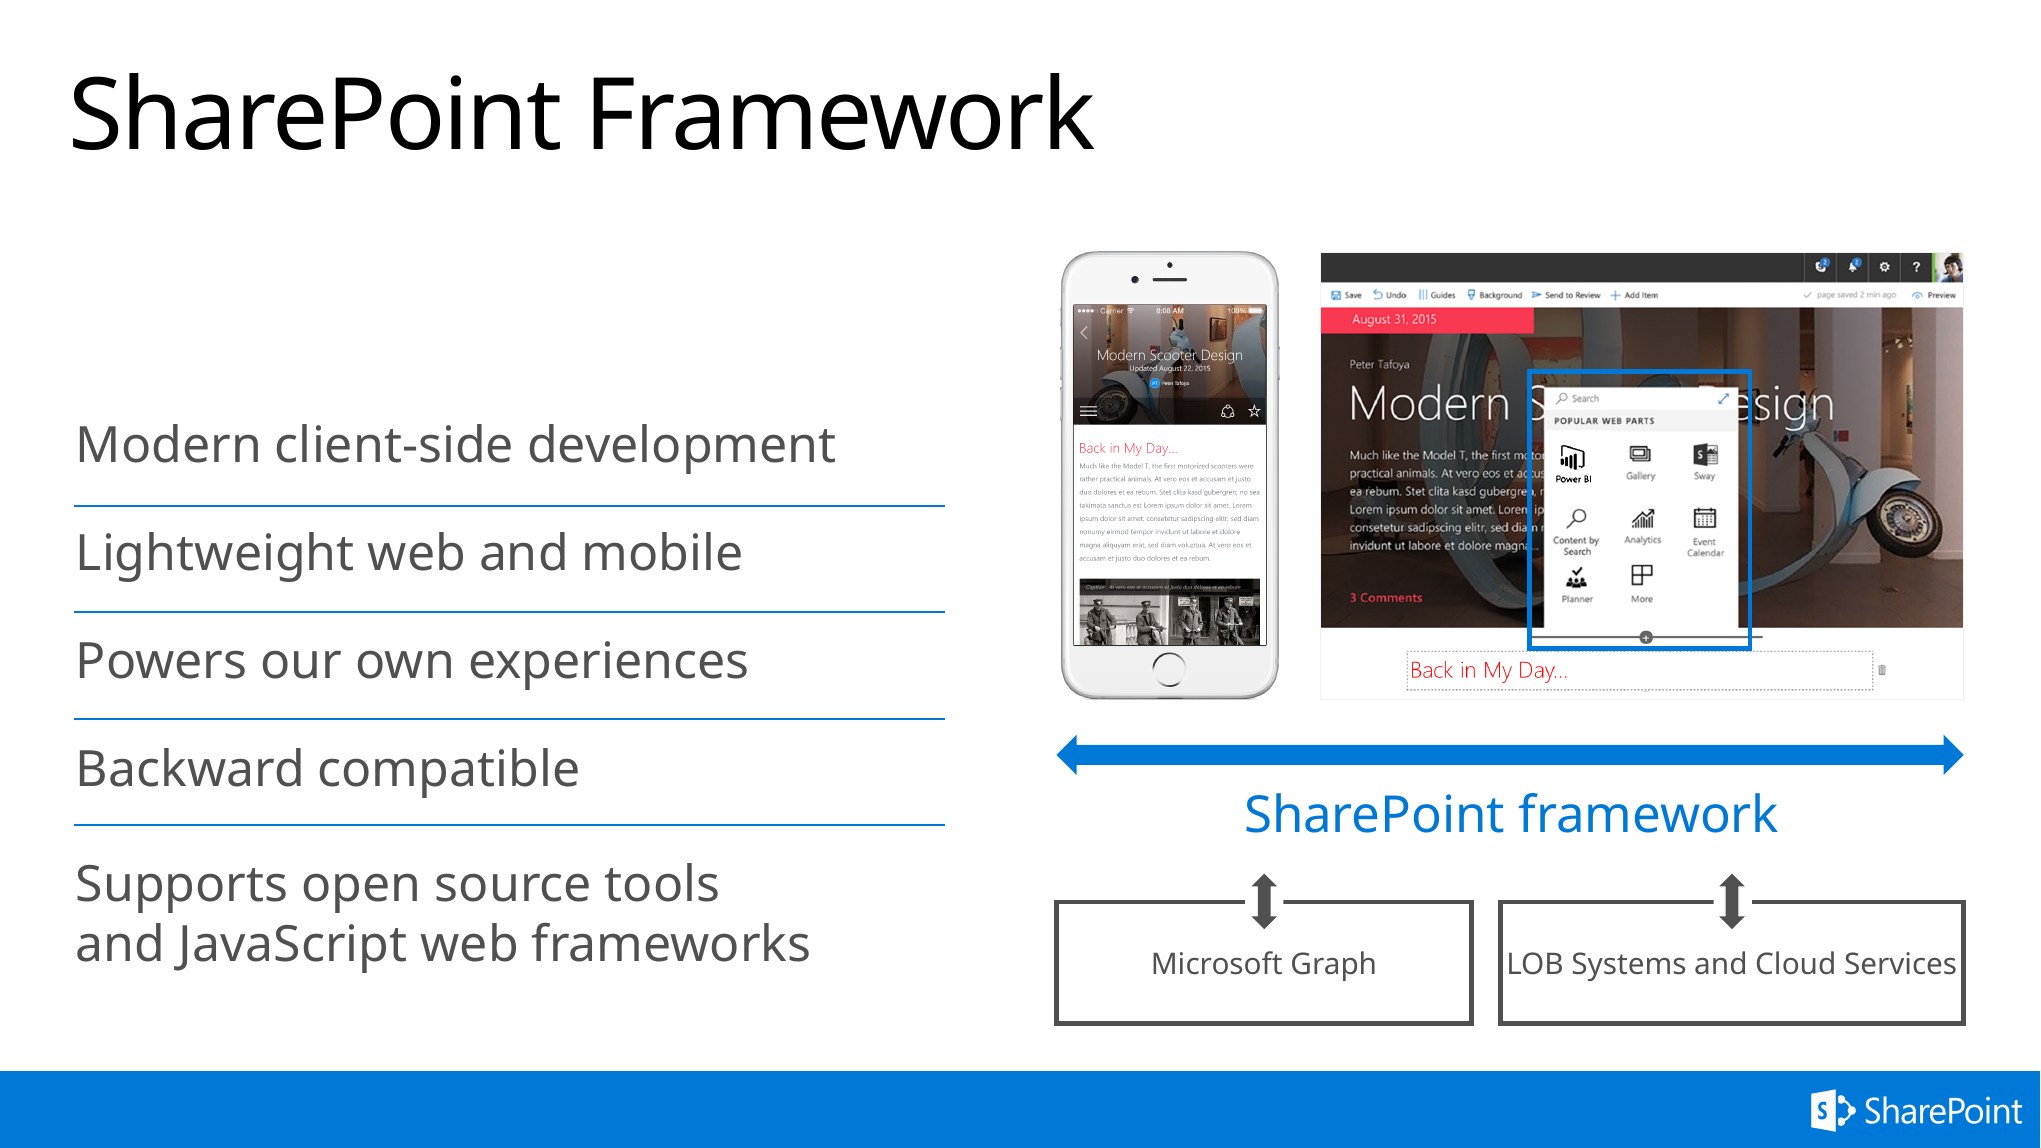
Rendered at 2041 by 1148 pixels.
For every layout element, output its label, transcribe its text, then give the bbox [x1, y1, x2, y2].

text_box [45, 404, 946, 1004]
picture [1793, 1071, 2040, 1148]
title SharePoint Framework [45, 48, 1996, 199]
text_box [1056, 251, 1964, 1024]
